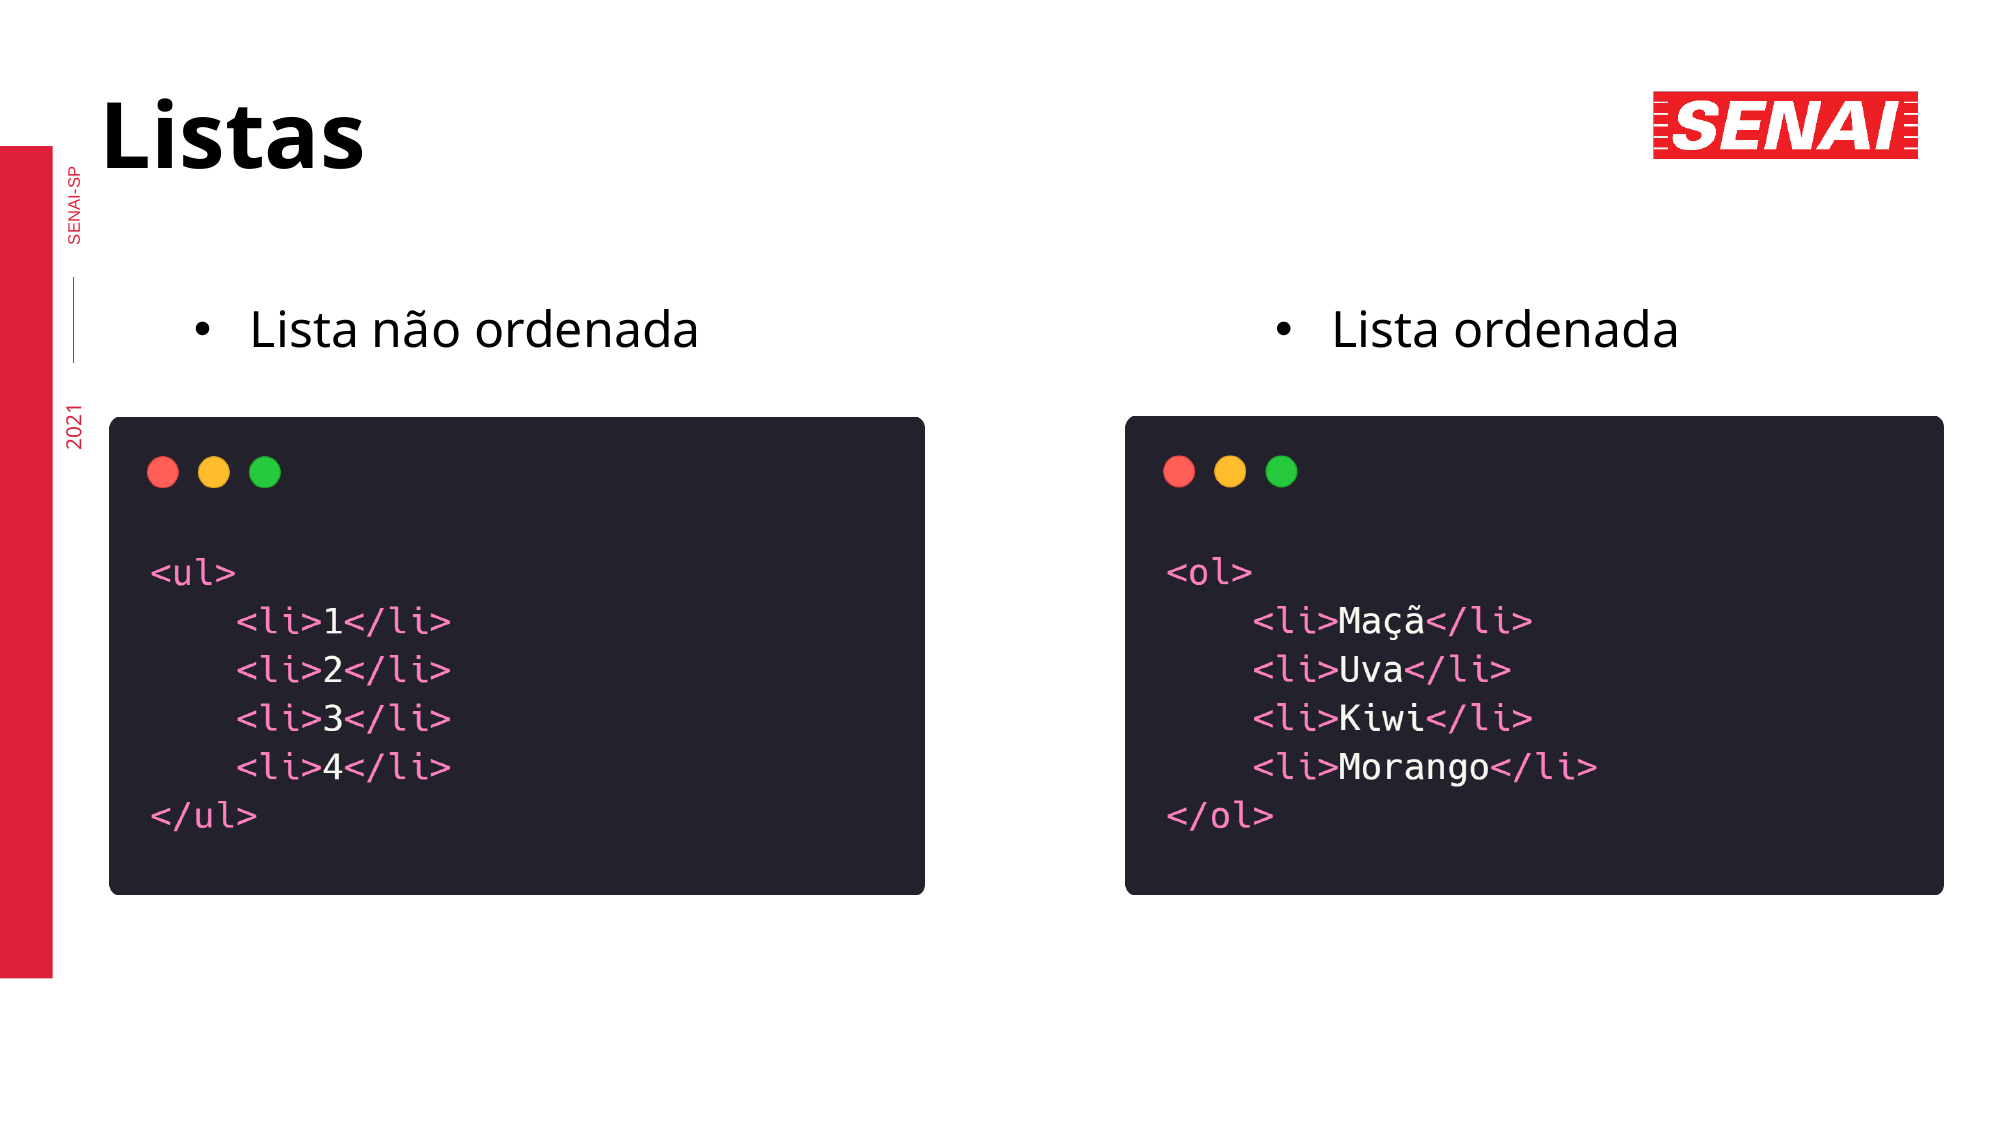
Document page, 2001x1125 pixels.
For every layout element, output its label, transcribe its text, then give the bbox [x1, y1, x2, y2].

list Lista não ordenada [175, 303, 860, 416]
picture [1124, 416, 1944, 895]
picture [108, 417, 926, 895]
picture [1900, 85, 1924, 165]
text_box Lista ordenada [1256, 303, 1812, 400]
title Listas [99, 44, 1900, 233]
